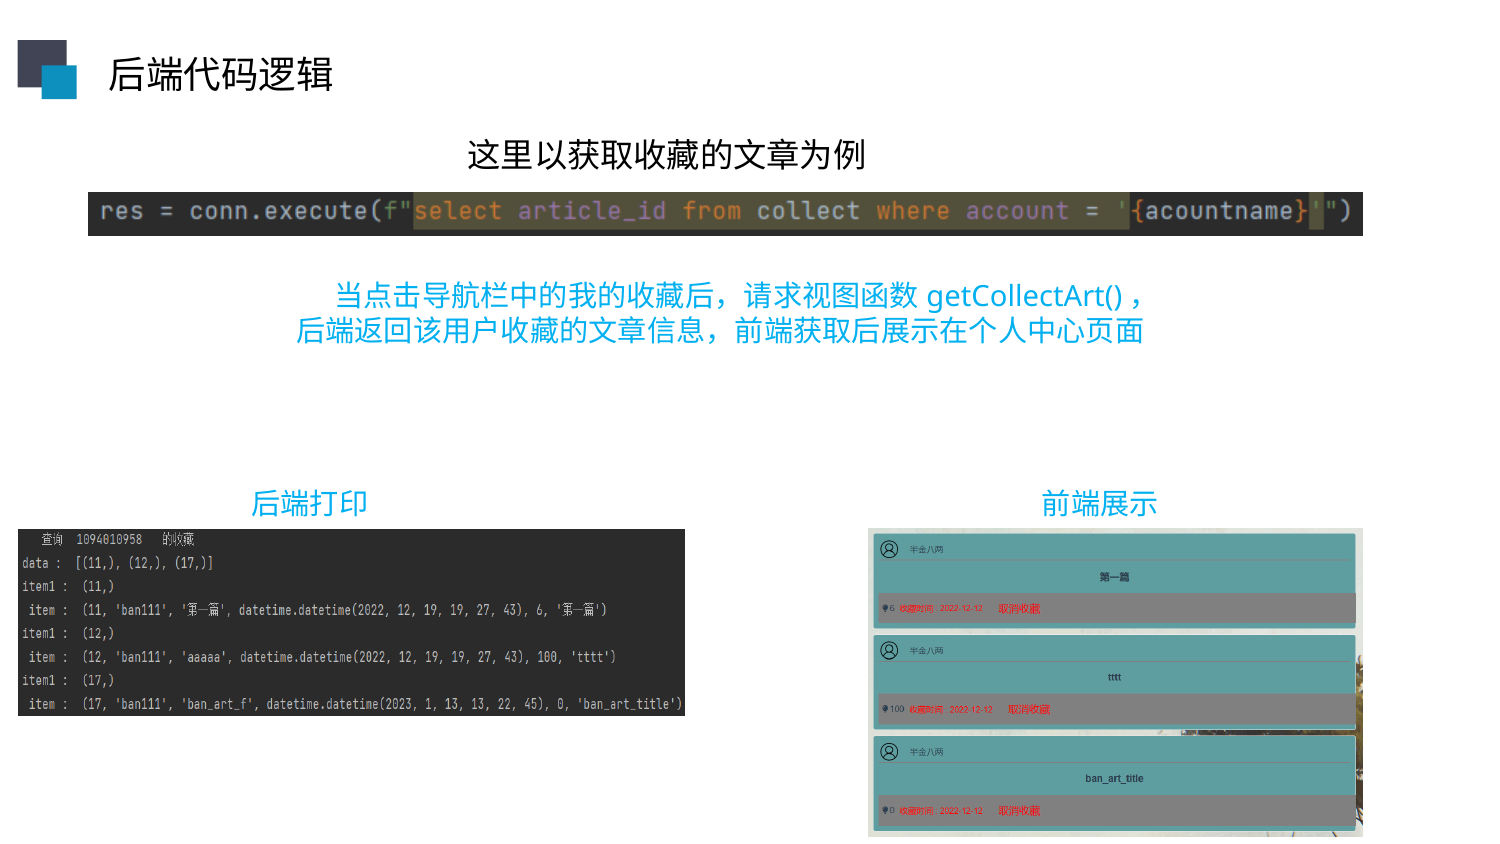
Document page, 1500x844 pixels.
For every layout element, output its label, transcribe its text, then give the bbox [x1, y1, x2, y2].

text_box 后端打印 [198, 477, 384, 528]
picture [868, 528, 1363, 837]
text_box 这里以获取收藏的文章为例 [452, 126, 882, 182]
picture [18, 529, 685, 716]
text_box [17, 40, 77, 100]
text_box 前端展示 [988, 477, 1174, 528]
text_box 后端代码逻辑 [94, 43, 349, 104]
picture [88, 192, 1363, 236]
text_box 当点击导航栏中的我的收藏后，请求视图函数getCollectArt()， 后端返回该用户收藏的文章信息，前端获取后展示在个人中心页面 [281, 270, 1174, 355]
